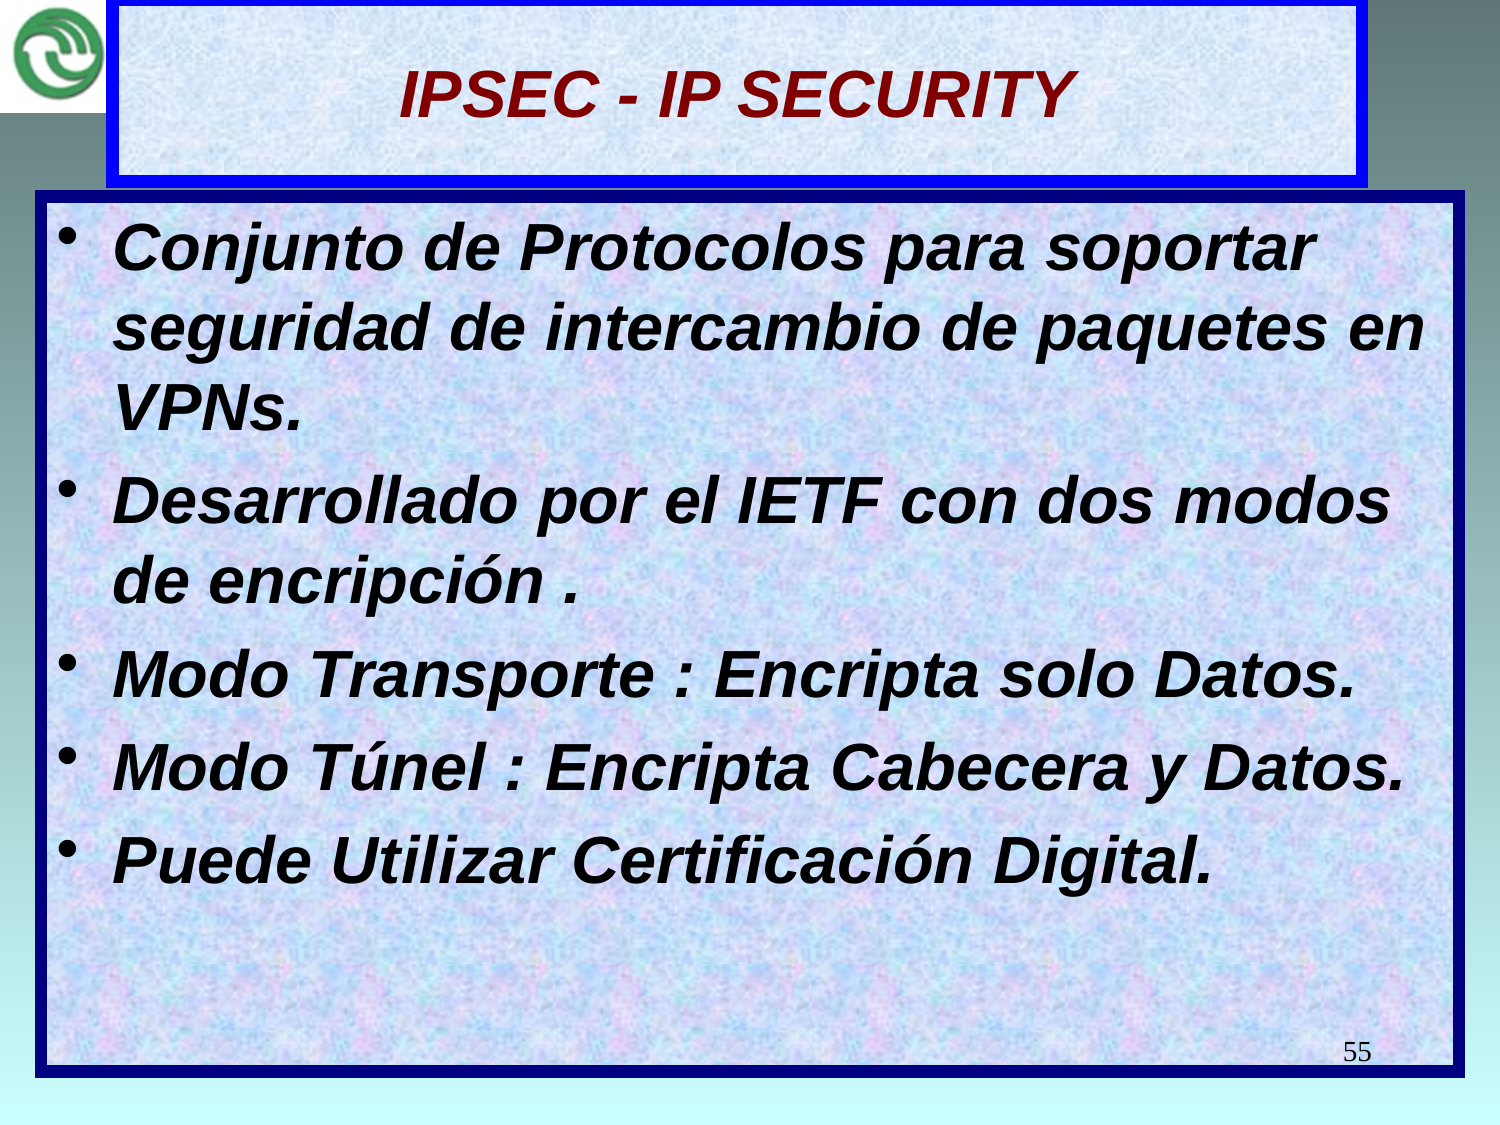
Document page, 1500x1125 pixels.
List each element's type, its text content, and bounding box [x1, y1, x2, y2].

list Conjunto de Protocolos para soportar seguridad de intercambio de paquetes en VPNs. Desarrollado por el IETF con dos modos de encripción . Modo Transporte : Encripta solo Datos. Modo Túnel : Encripta Cabecera y Datos. Puede Utilizar Certificación Digital. [40, 196, 1460, 1072]
picture [0, 0, 111, 113]
slide_number 55 [1074, 1024, 1388, 1101]
title IPSEC - IP SECURITY [111, 0, 1363, 182]
